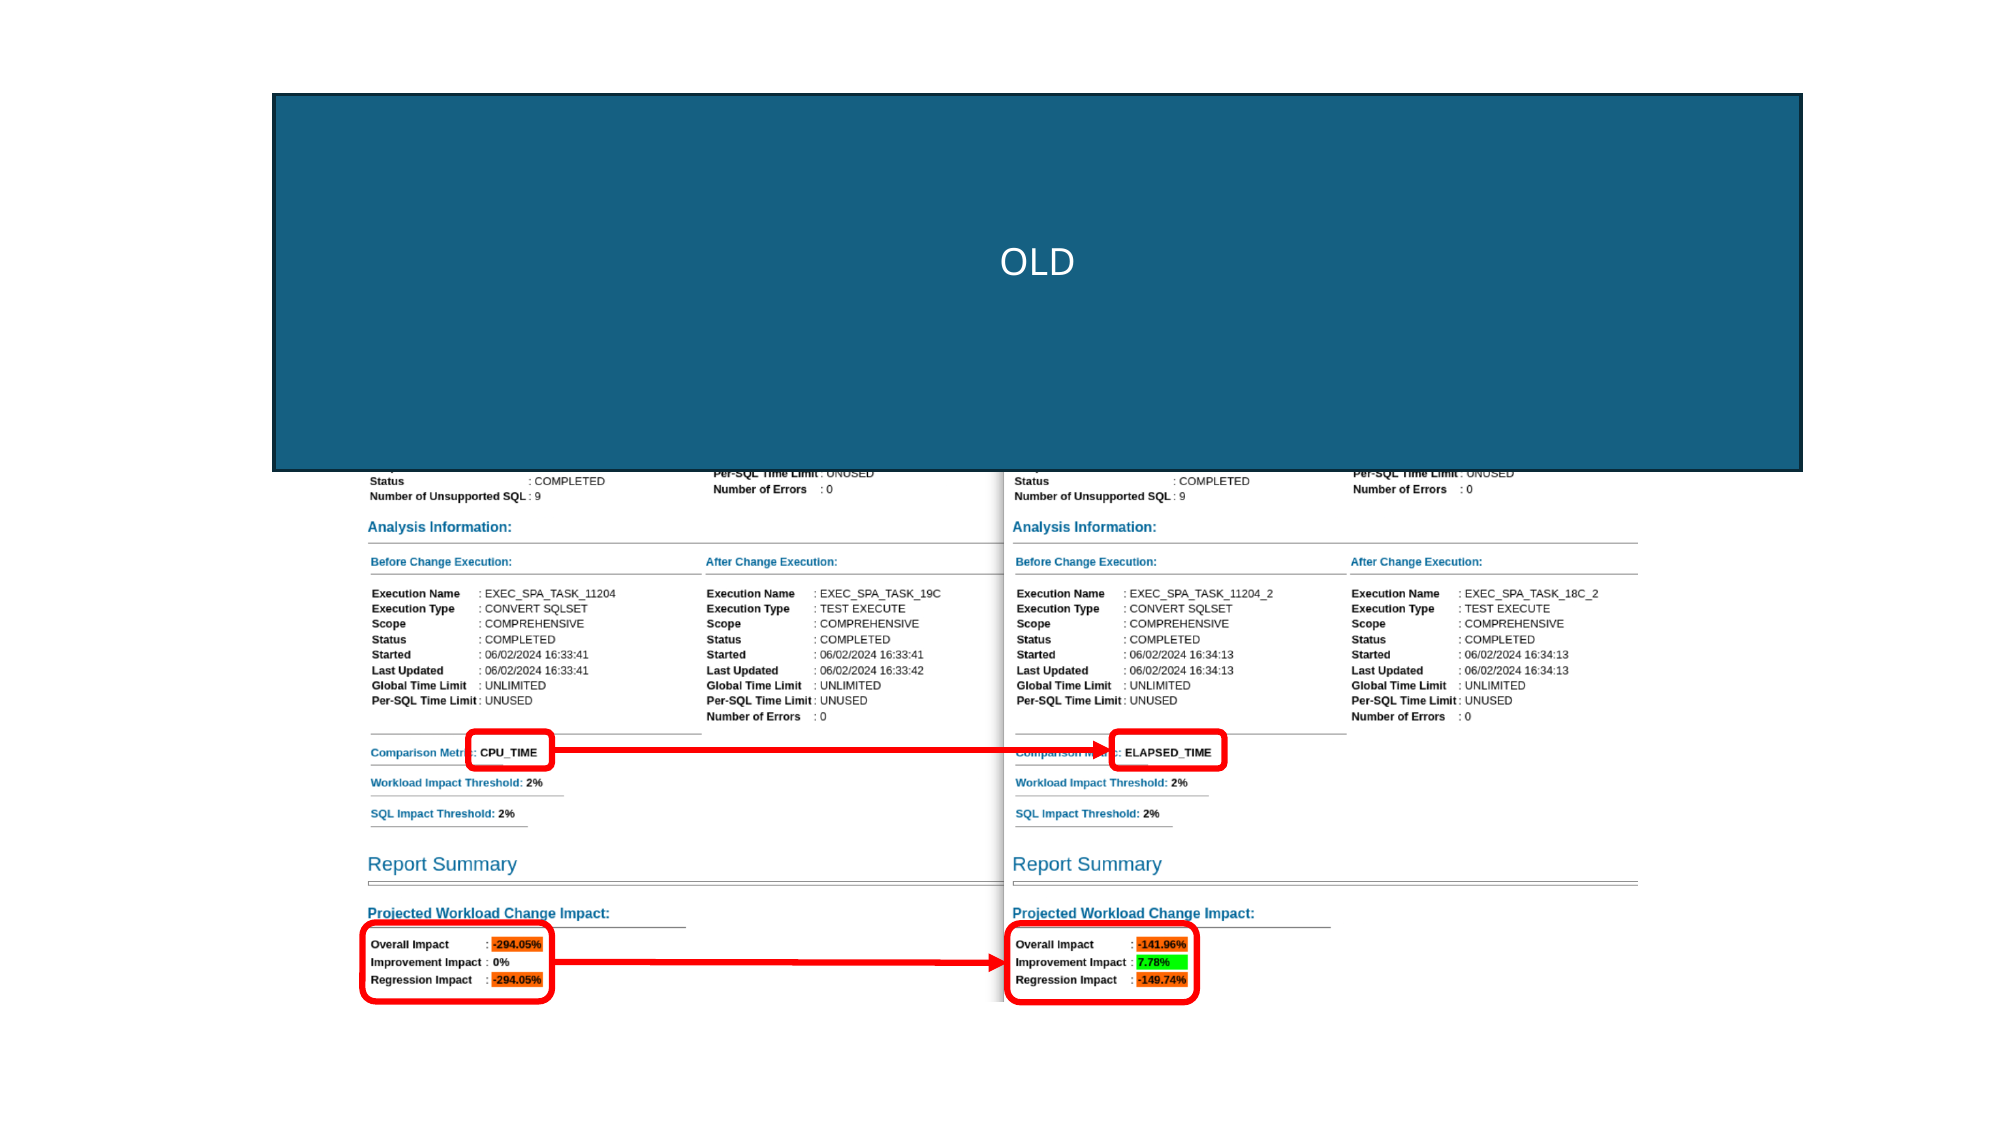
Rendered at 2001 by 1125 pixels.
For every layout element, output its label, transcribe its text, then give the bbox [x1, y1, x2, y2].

picture [361, 122, 1638, 1002]
text_box OLD [272, 93, 1803, 472]
